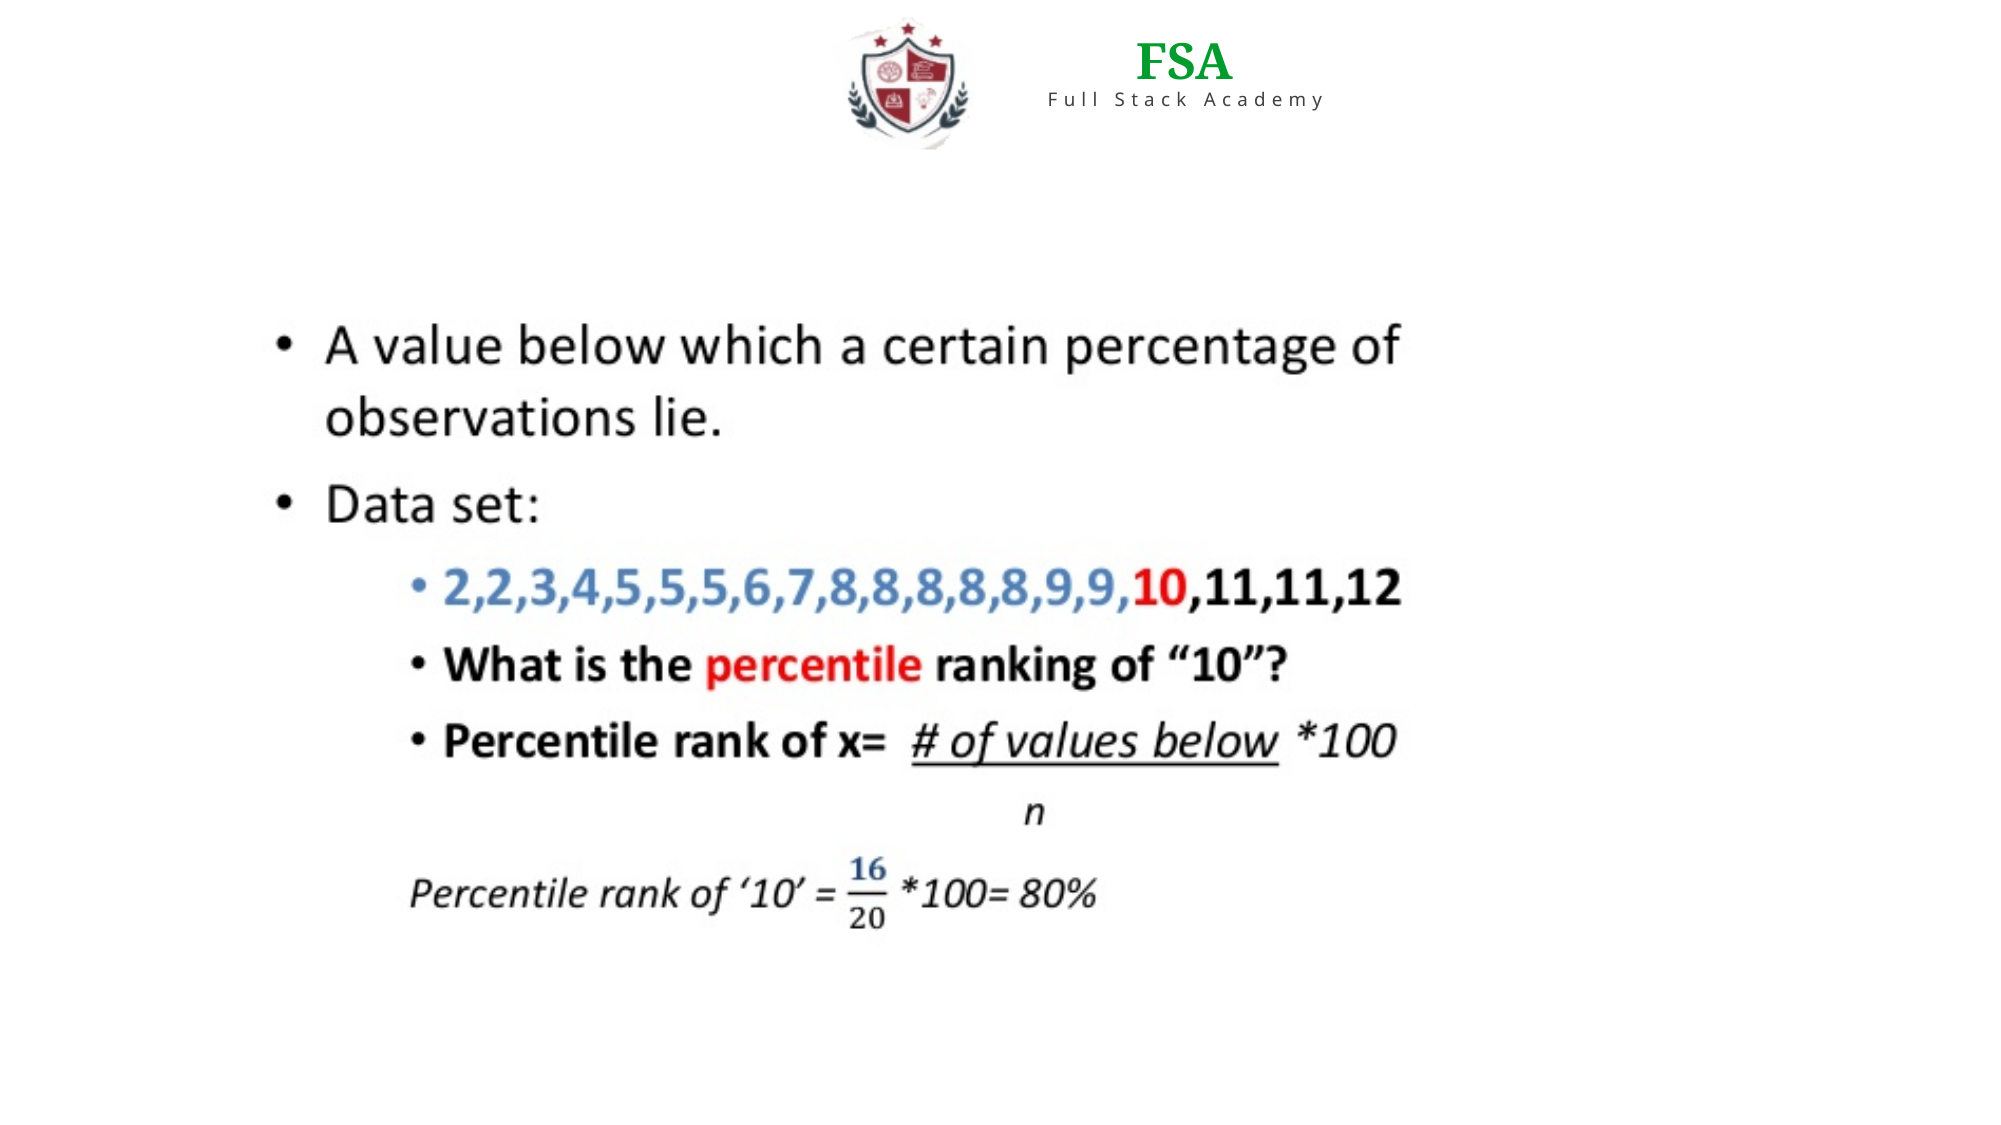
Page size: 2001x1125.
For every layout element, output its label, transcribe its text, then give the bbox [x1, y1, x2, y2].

picture [249, 303, 1442, 1003]
text_box FSA Full Stack Academy [979, 51, 1415, 118]
picture [827, 16, 979, 153]
